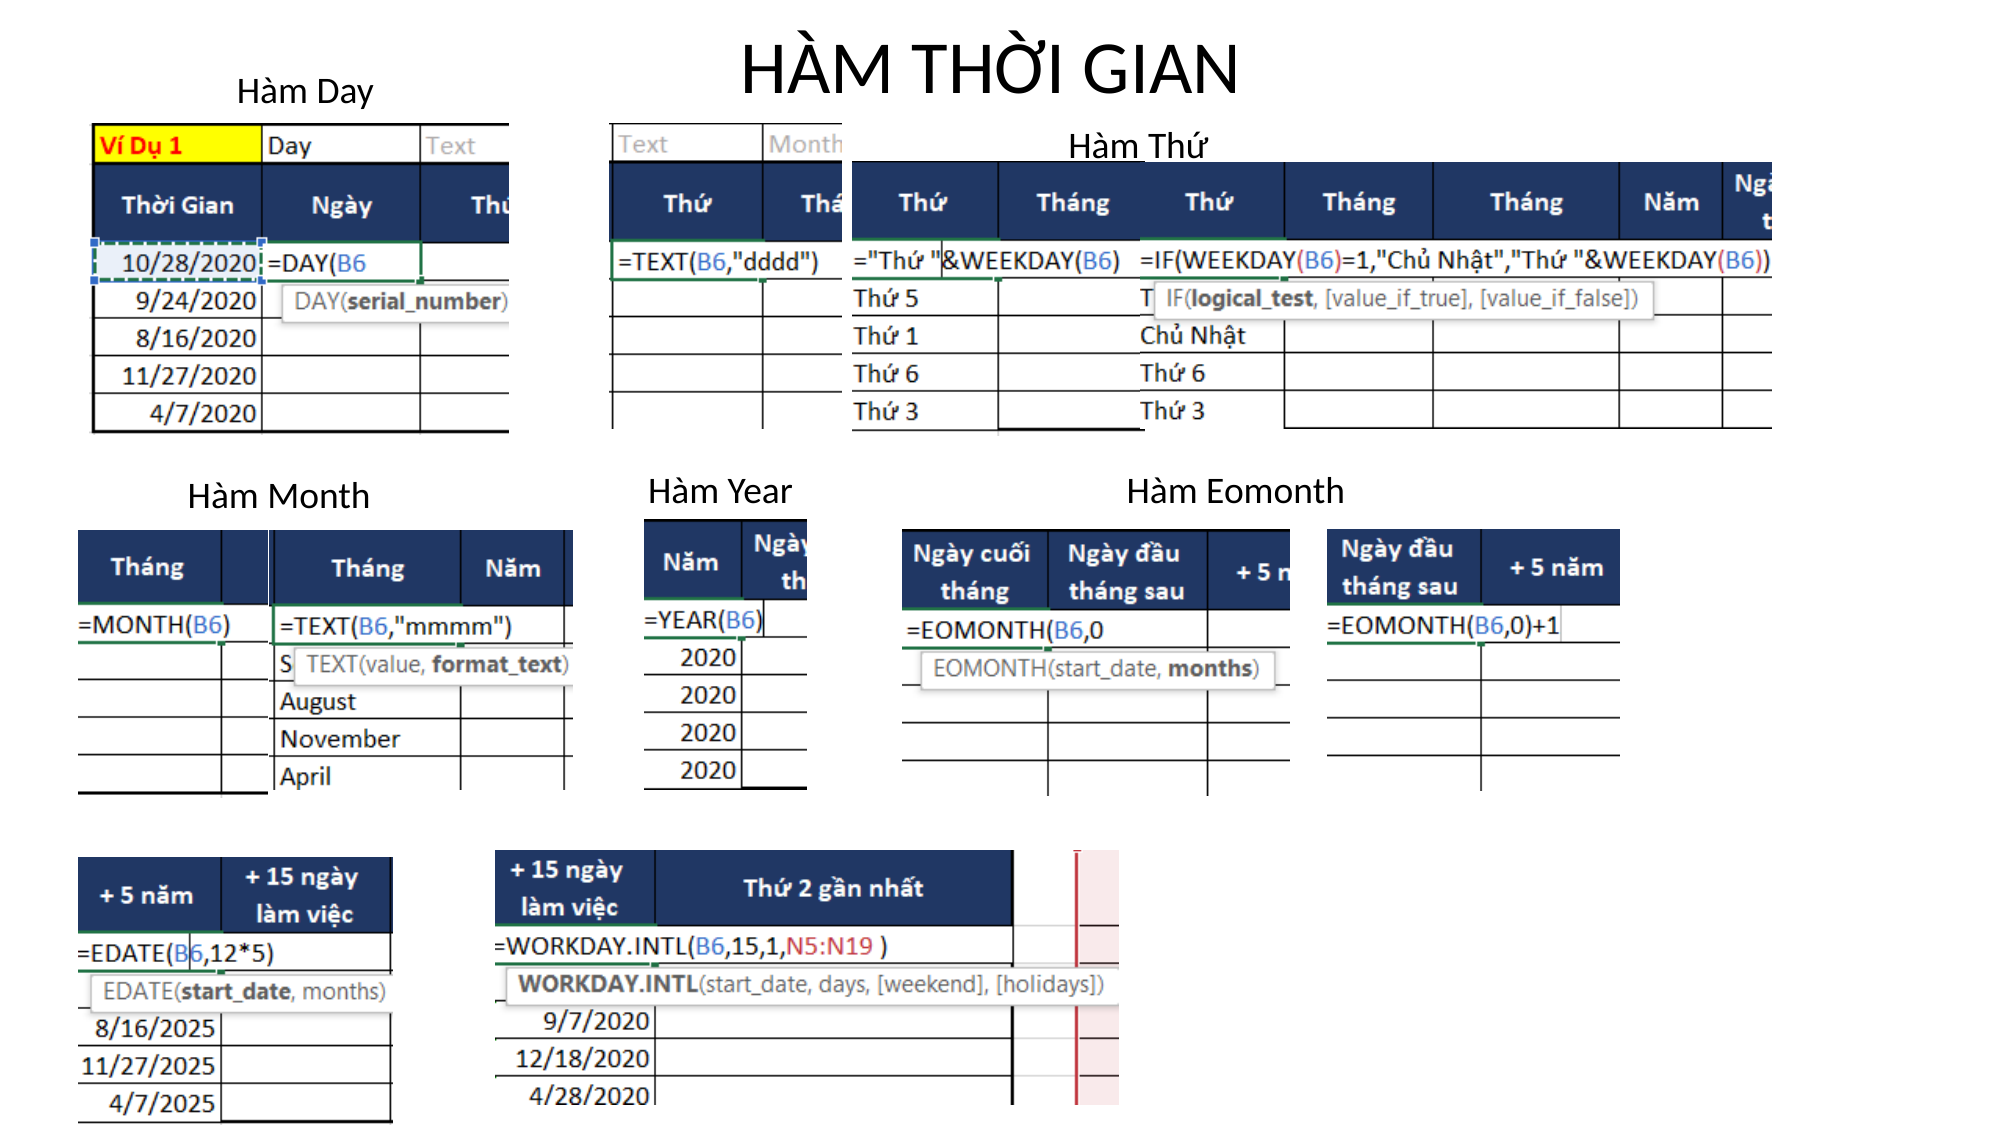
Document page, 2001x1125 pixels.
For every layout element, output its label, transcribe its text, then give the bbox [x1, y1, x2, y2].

text_box Hàm Year [633, 458, 848, 519]
text_box HÀM THỜI GIAN [725, 11, 1315, 117]
text_box Hàm Day [222, 58, 437, 119]
text_box Hàm Thứ [1053, 113, 1268, 162]
picture [609, 123, 842, 429]
text_box Hàm Month [172, 463, 388, 524]
picture [644, 519, 807, 790]
picture [902, 529, 1290, 796]
text_box Hàm Eomonth [1111, 458, 1415, 519]
picture [78, 857, 393, 1125]
picture [495, 850, 1119, 1106]
picture [89, 123, 509, 435]
picture [269, 530, 573, 790]
picture [852, 161, 1772, 436]
picture [1327, 529, 1620, 791]
picture [78, 530, 268, 798]
